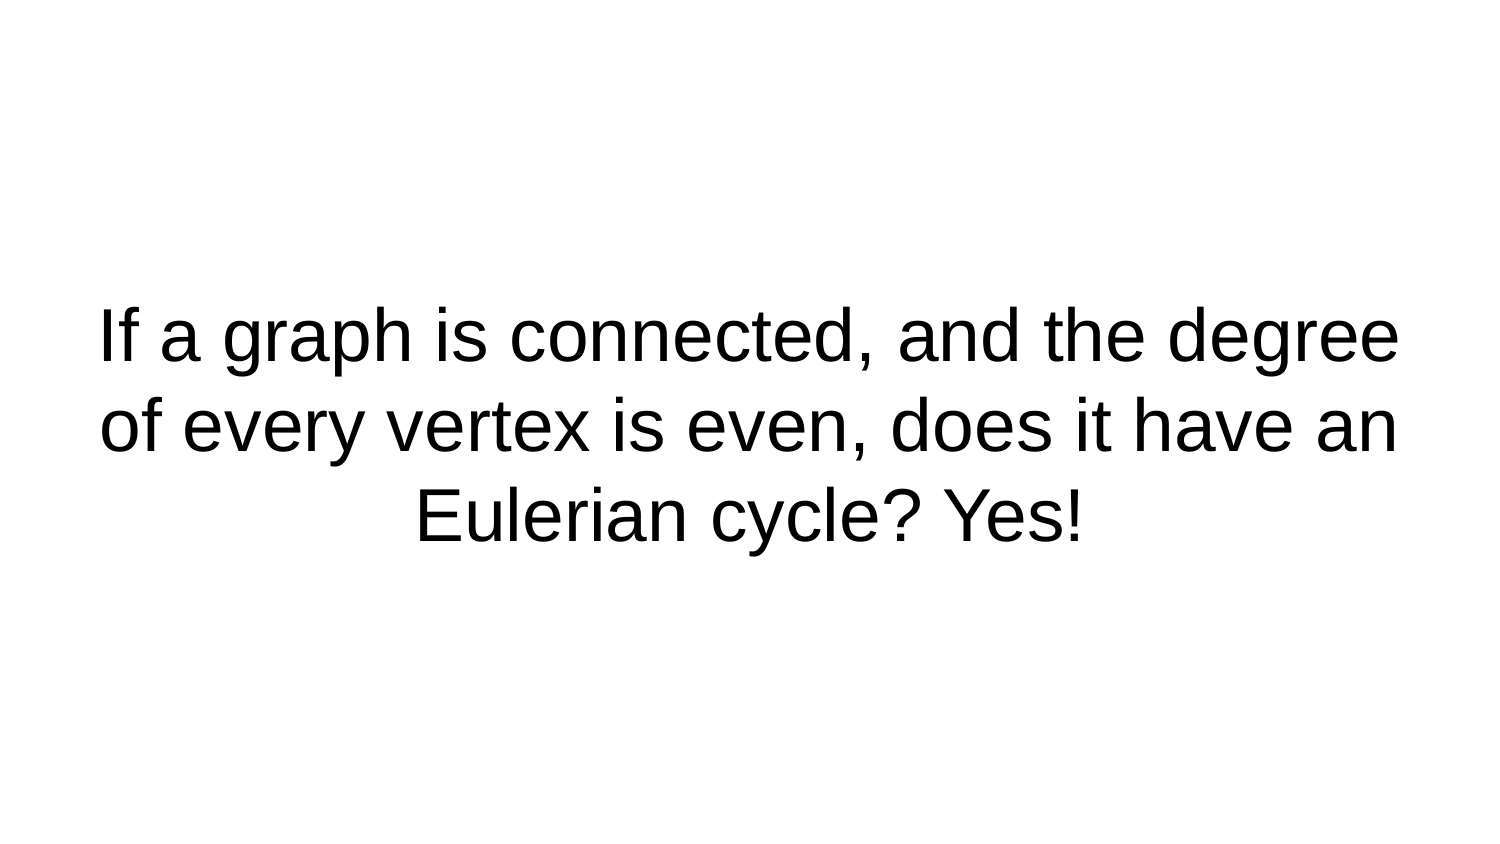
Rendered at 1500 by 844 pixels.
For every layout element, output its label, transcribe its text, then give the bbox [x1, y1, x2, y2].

title If a graph is connected, and the degree of every vertex is even, does it have an Eulerian cycle? Yes! [51, 352, 1449, 491]
